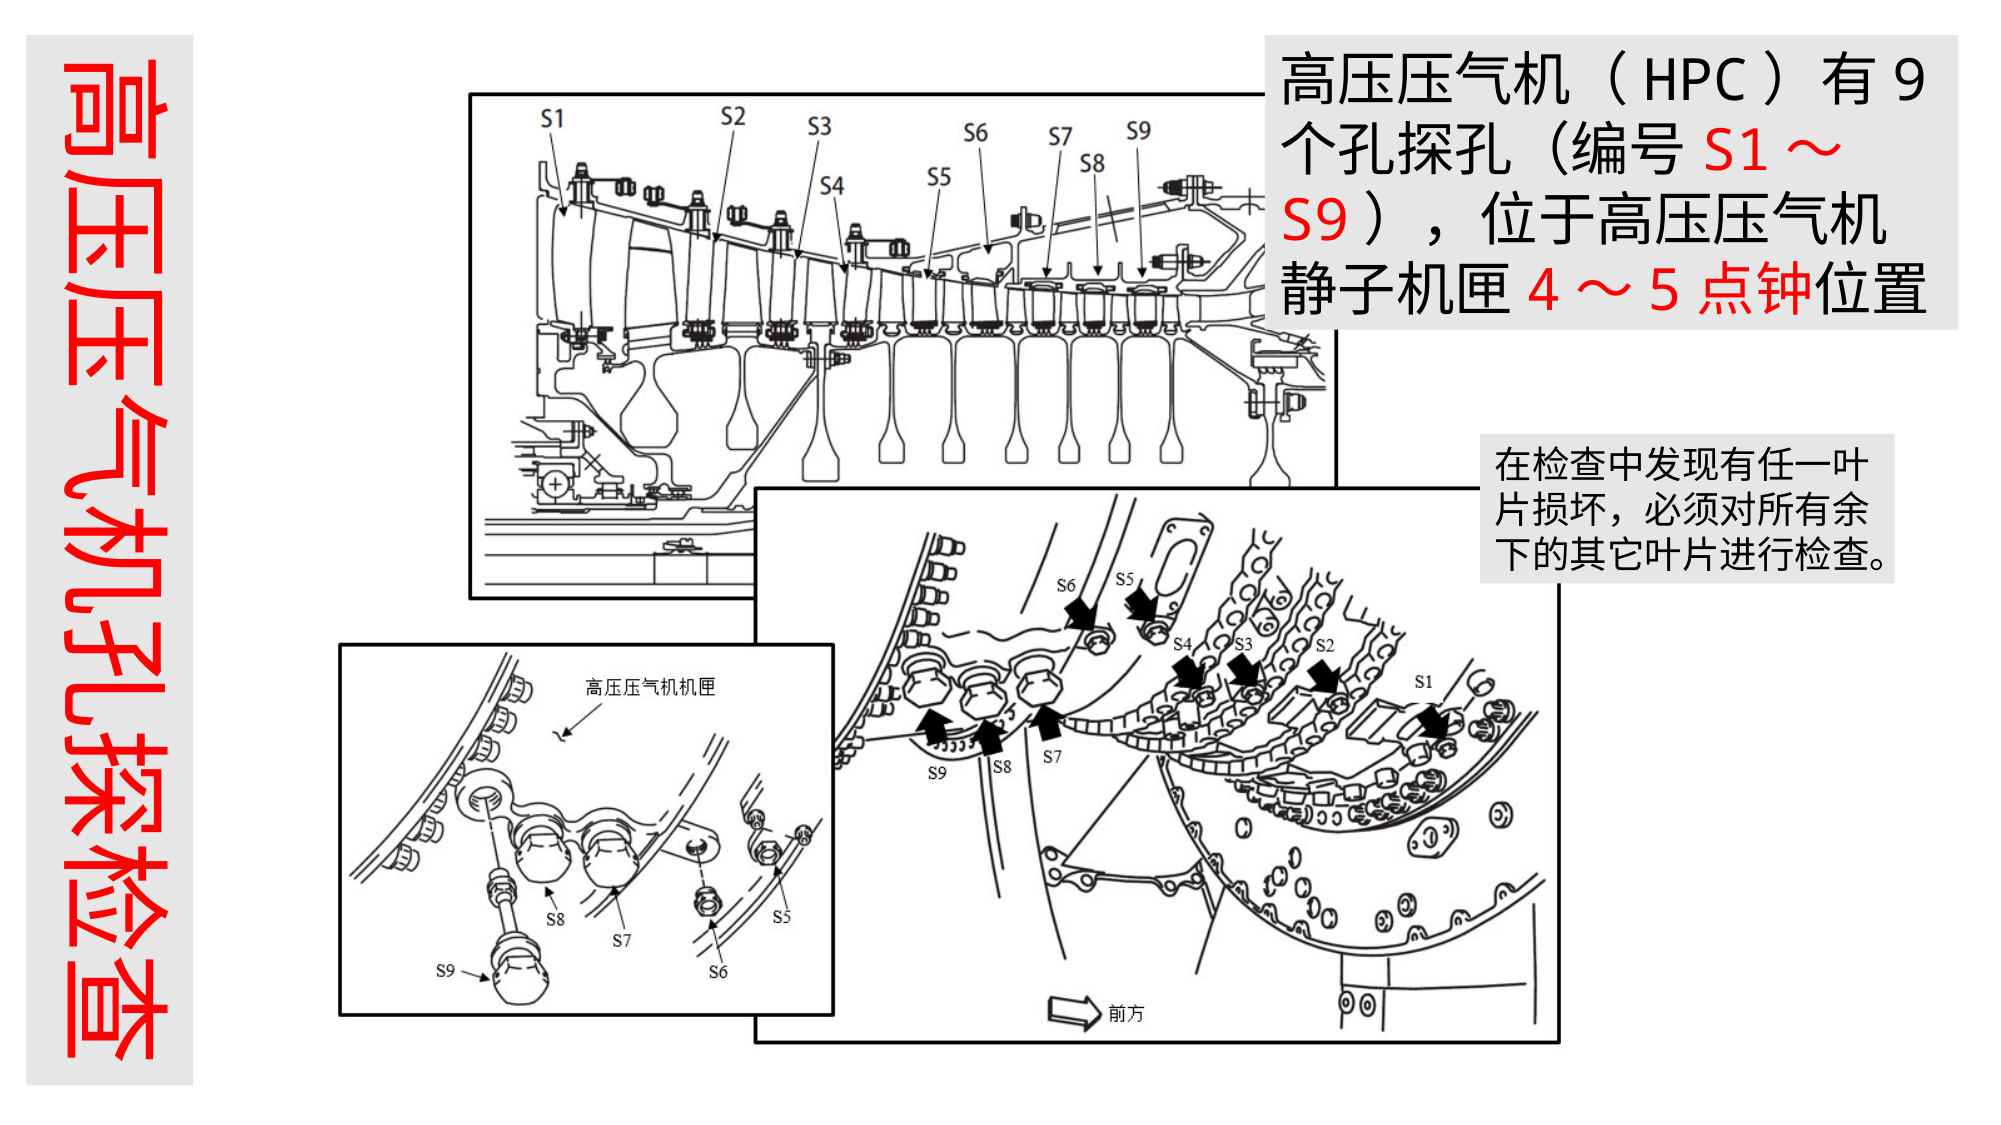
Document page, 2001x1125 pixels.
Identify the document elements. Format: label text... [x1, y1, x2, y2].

text_box 高压压气机（HPC）有9个孔探孔（编号S1～S9），位于高压压气机静子机匣4～5点钟位置 [1264, 35, 1959, 330]
text_box 在检查中发现有任一叶片损坏，必须对所有余下的其它叶片进行检查。 [1571, 433, 1895, 584]
picture [327, 80, 1571, 1057]
text_box 高压压气机孔探检查 [26, 35, 193, 1086]
